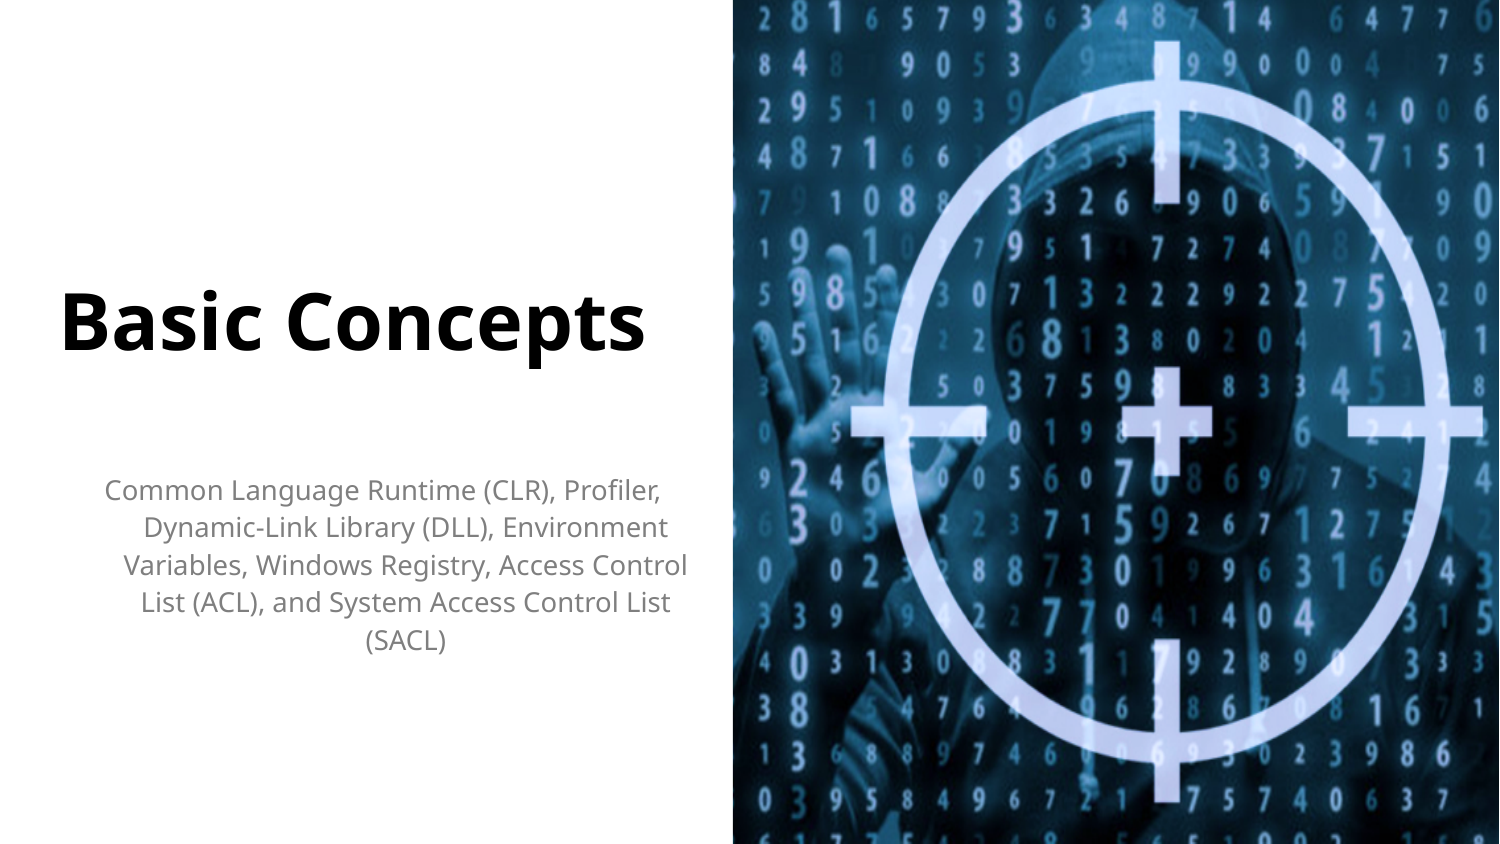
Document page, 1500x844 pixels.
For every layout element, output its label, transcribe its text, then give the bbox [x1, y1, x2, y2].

picture [732, 0, 1499, 844]
subtitle Common Language Runtime (CLR), Profiler, Dynamic-Link Library (DLL), Environment Variables, Windows Registry, Access Control List (ACL), and System Access Control List (SACL) [43, 454, 708, 675]
title Basic Concepts [43, 193, 708, 446]
